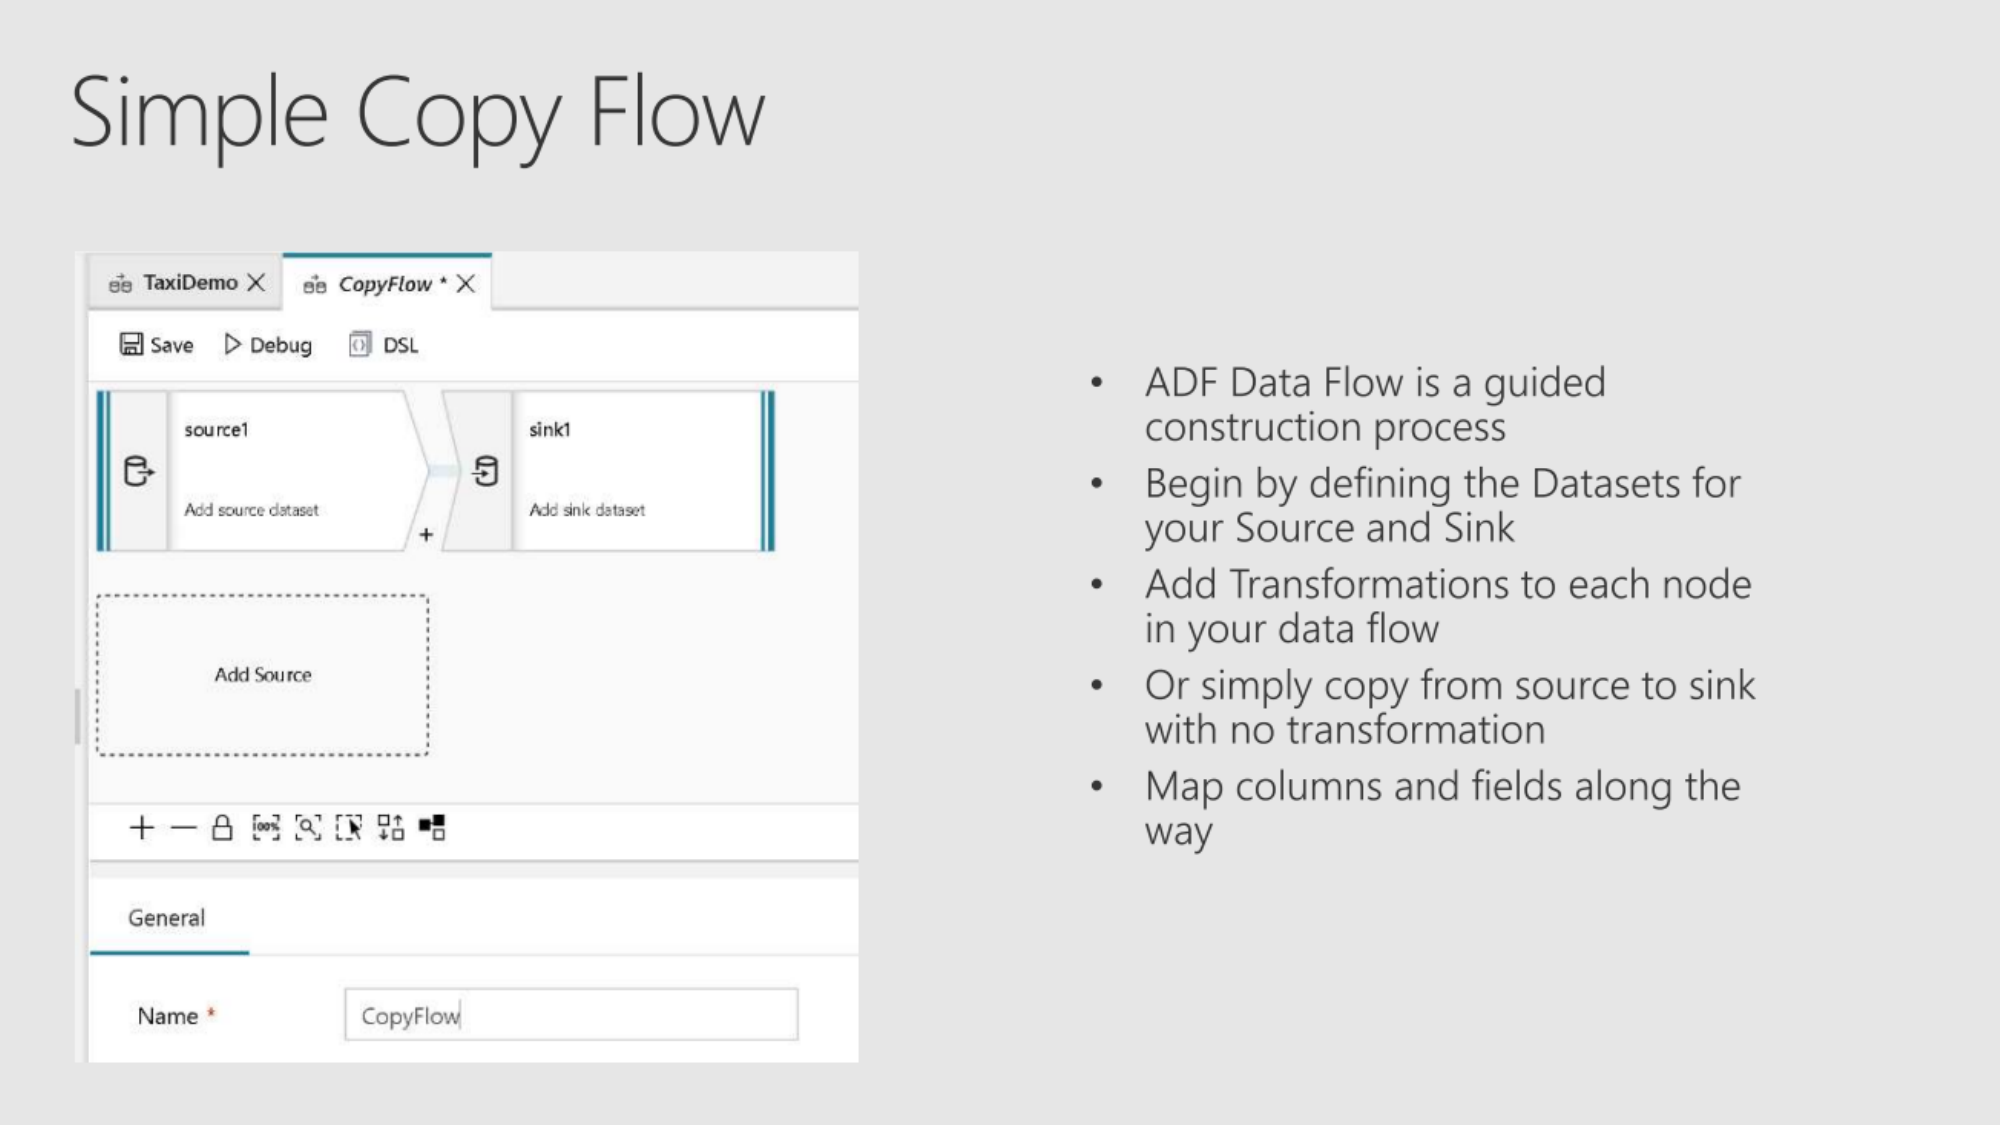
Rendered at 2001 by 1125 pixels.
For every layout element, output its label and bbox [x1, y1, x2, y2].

list [0, 0, 2000, 1125]
